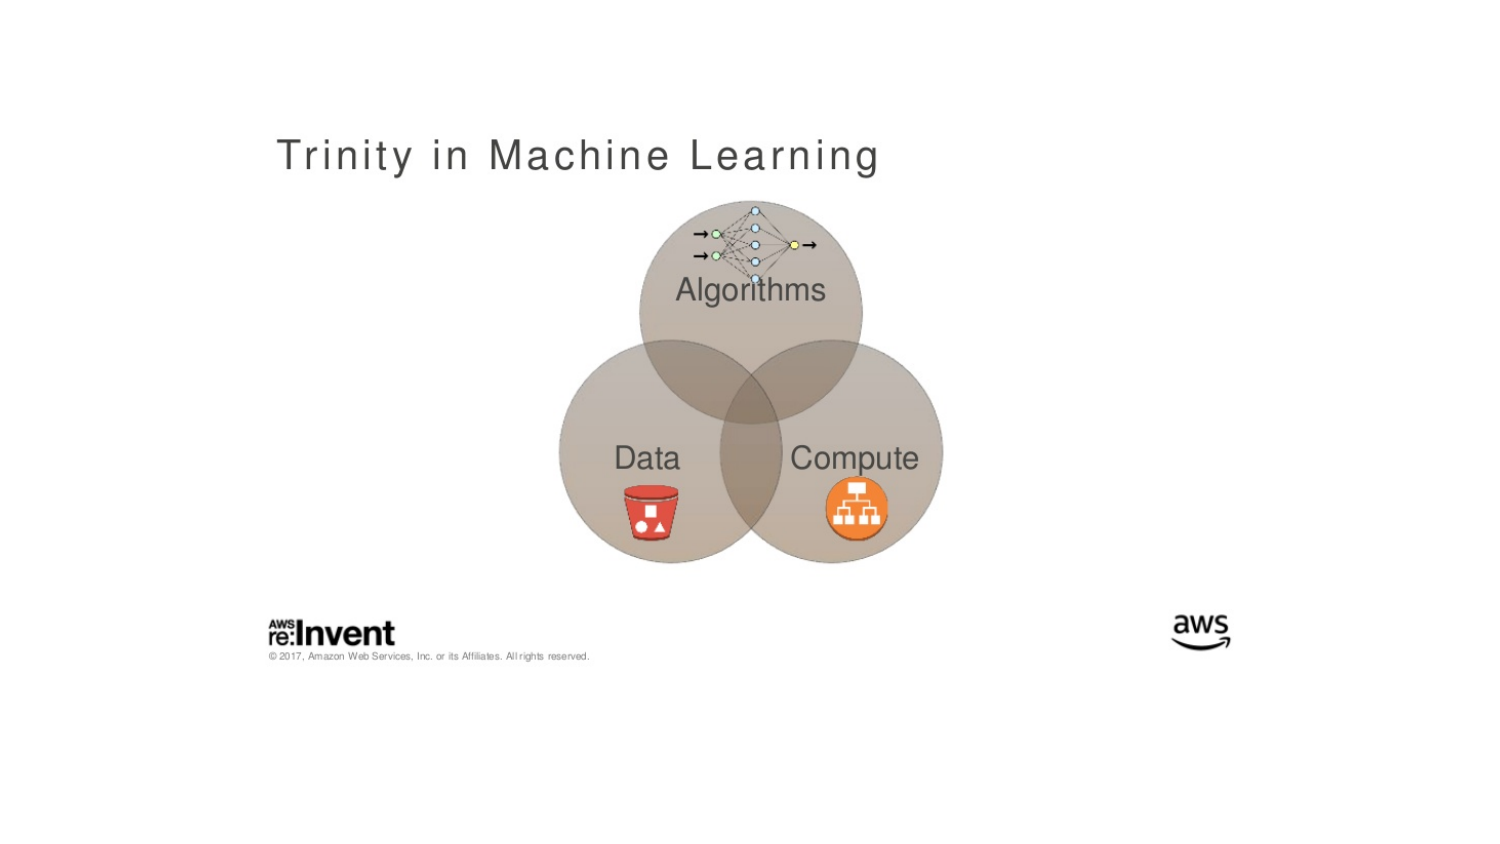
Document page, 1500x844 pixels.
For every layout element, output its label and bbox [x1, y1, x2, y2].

picture [224, 84, 1276, 676]
